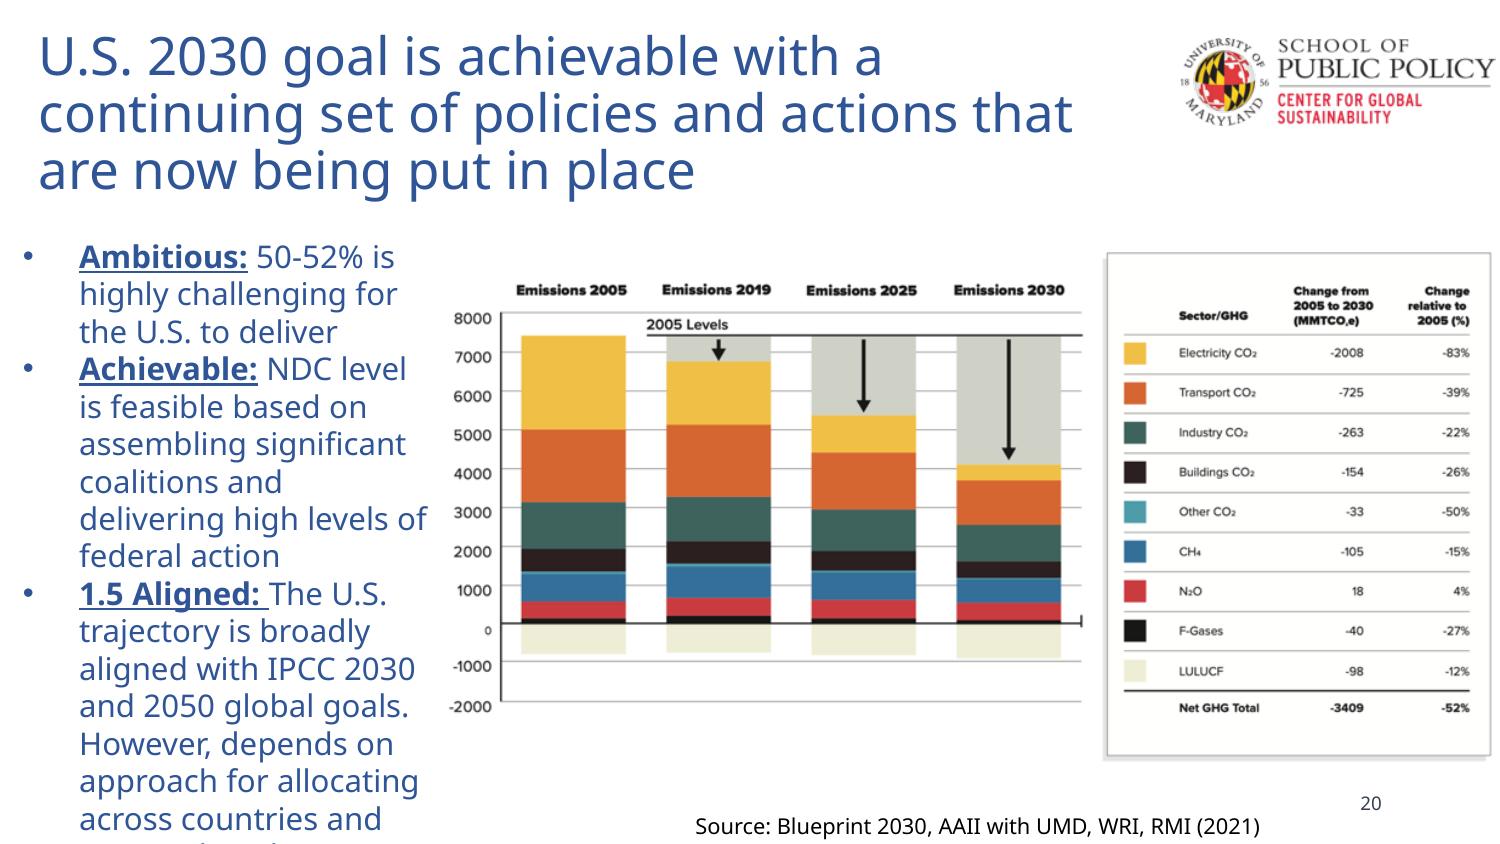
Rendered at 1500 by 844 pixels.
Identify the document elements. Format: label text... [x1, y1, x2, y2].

text_box Source: Blueprint 2030, AAII with UMD, WRI, RMI (2021) [680, 805, 1276, 844]
picture [414, 252, 1500, 763]
picture [1180, 38, 1496, 126]
slide_number 20 [1059, 782, 1397, 827]
title U.S. 2030 goal is achievable with a continuing set of policies and actions that are now being put in place [23, 20, 1181, 210]
text_box Ambitious: 50-52% is highly challenging for the U.S. to deliver Achievable: NDC level is feasible based on assembling significant coalitions and delivering high levels of federal action 1.5 Aligned: The U.S. trajectory is broadly aligned with IPCC 2030 and 2050 global goals. However, depends on approach for allocating across countries and approaches diverge. [8, 229, 450, 844]
